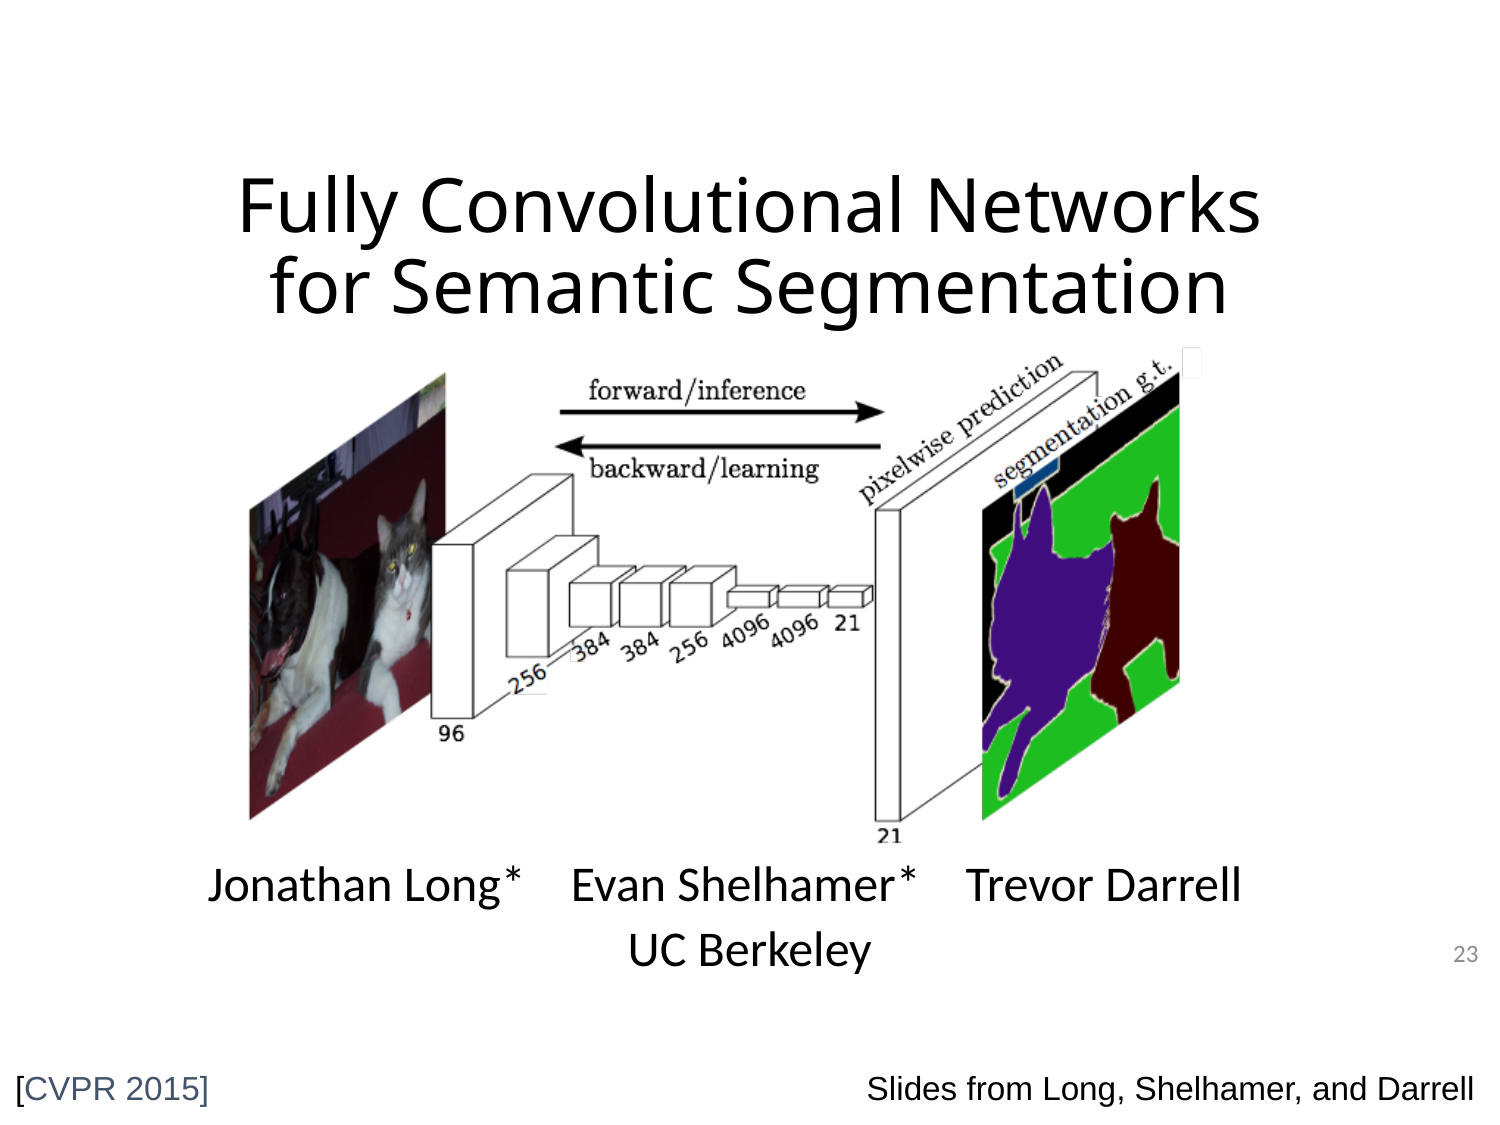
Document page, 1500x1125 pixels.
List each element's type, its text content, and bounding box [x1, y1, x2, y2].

slide_number 23 [1403, 919, 1494, 985]
text_box [CVPR 2015] Slides from Long, Shelhamer, and Darrell [0, 1051, 1500, 1125]
subtitle Jonathan Long* Evan Shelhamer* Trevor Darrell [87, 843, 1363, 921]
picture [191, 298, 1259, 852]
title Fully Convolutional Networks for Semantic Segmentation [112, 154, 1388, 345]
subtitle UC Berkeley [112, 908, 1388, 998]
